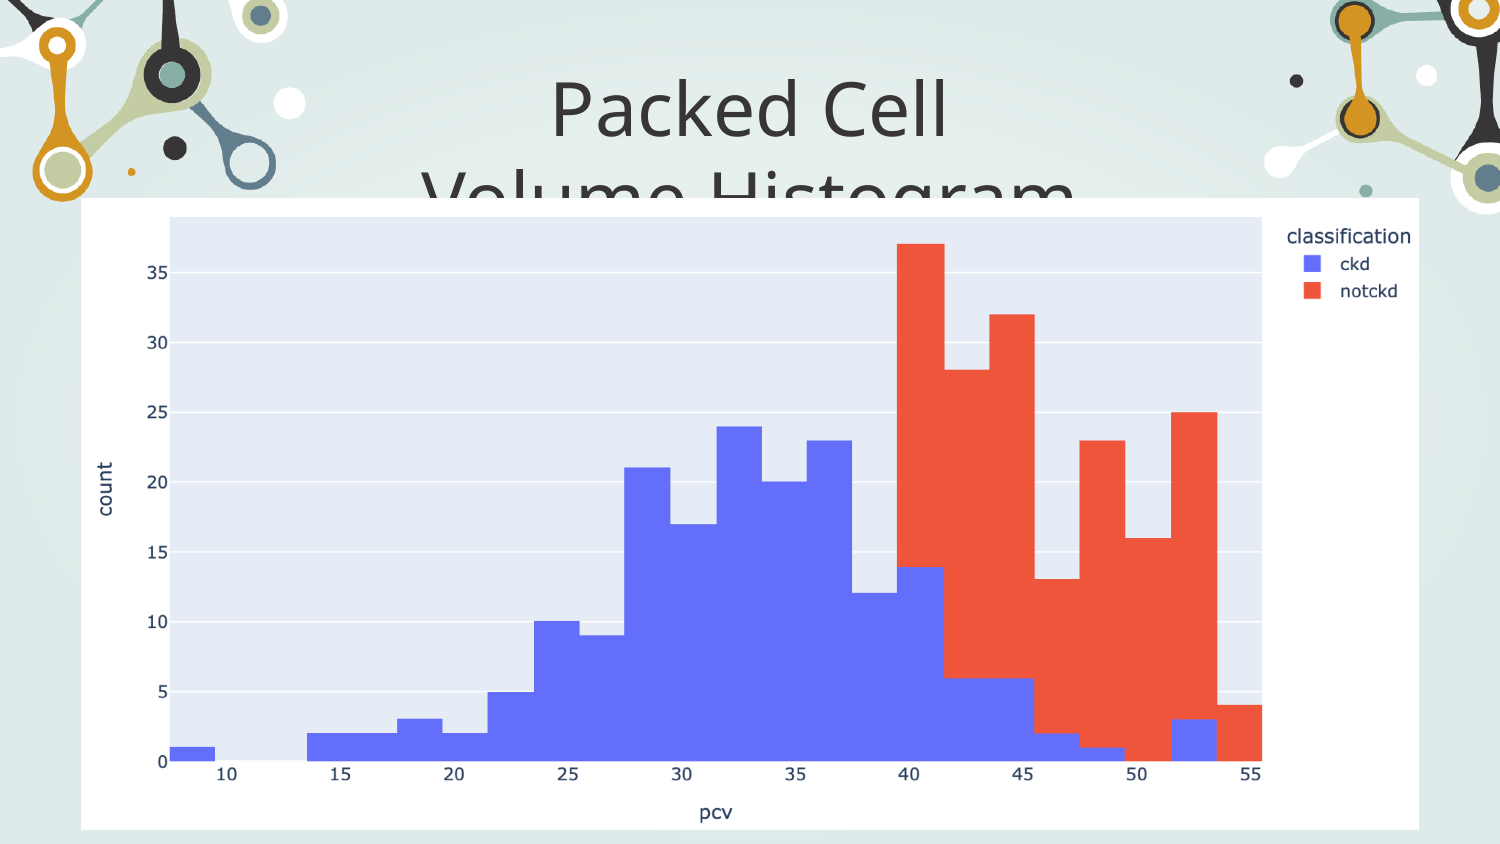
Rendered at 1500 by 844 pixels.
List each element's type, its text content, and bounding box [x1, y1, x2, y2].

title Packed Cell Volume Histogram [397, 46, 1103, 150]
picture [0, 0, 1500, 844]
